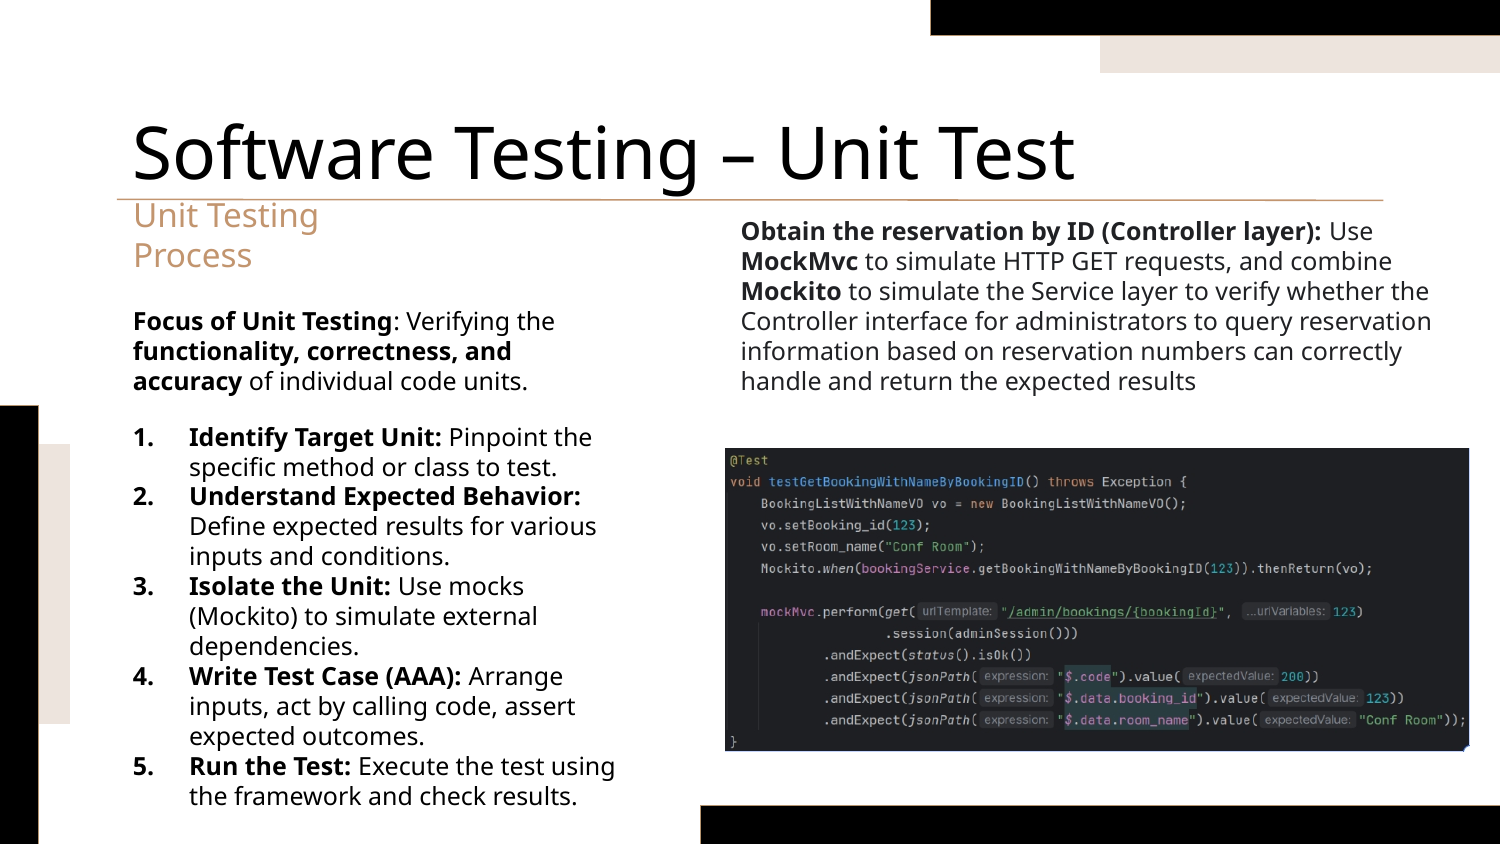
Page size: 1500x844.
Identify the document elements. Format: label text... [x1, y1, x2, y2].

text_box Focus of Unit Testing: Verifying the functionality, correctness, and accuracy of individual code units. [118, 298, 620, 403]
text_box Obtain the reservation by ID (Controller layer): Use MockMvc to simulate HTTP GET requests, and combine Mockito to simulate the Service layer to verify whether the Controller interface for administrators to query reservation information based on reservation numbers can correctly handle and return the expected results [725, 208, 1469, 403]
text_box Identify Target Unit: Pinpoint the specific method or class to test. Understand Expected Behavior: Define expected results for various inputs and conditions. Isolate the Unit: Use mocks (Mockito) to simulate external dependencies. Write Test Case (AAA): Arrange inputs, act by calling code, assert expected outcomes. Run the Test: Execute the test using the framework and check results. [118, 413, 647, 818]
text_box Unit Testing Process [118, 224, 462, 289]
picture [725, 448, 1470, 753]
title Software Testing – Unit Test [116, 91, 1381, 195]
